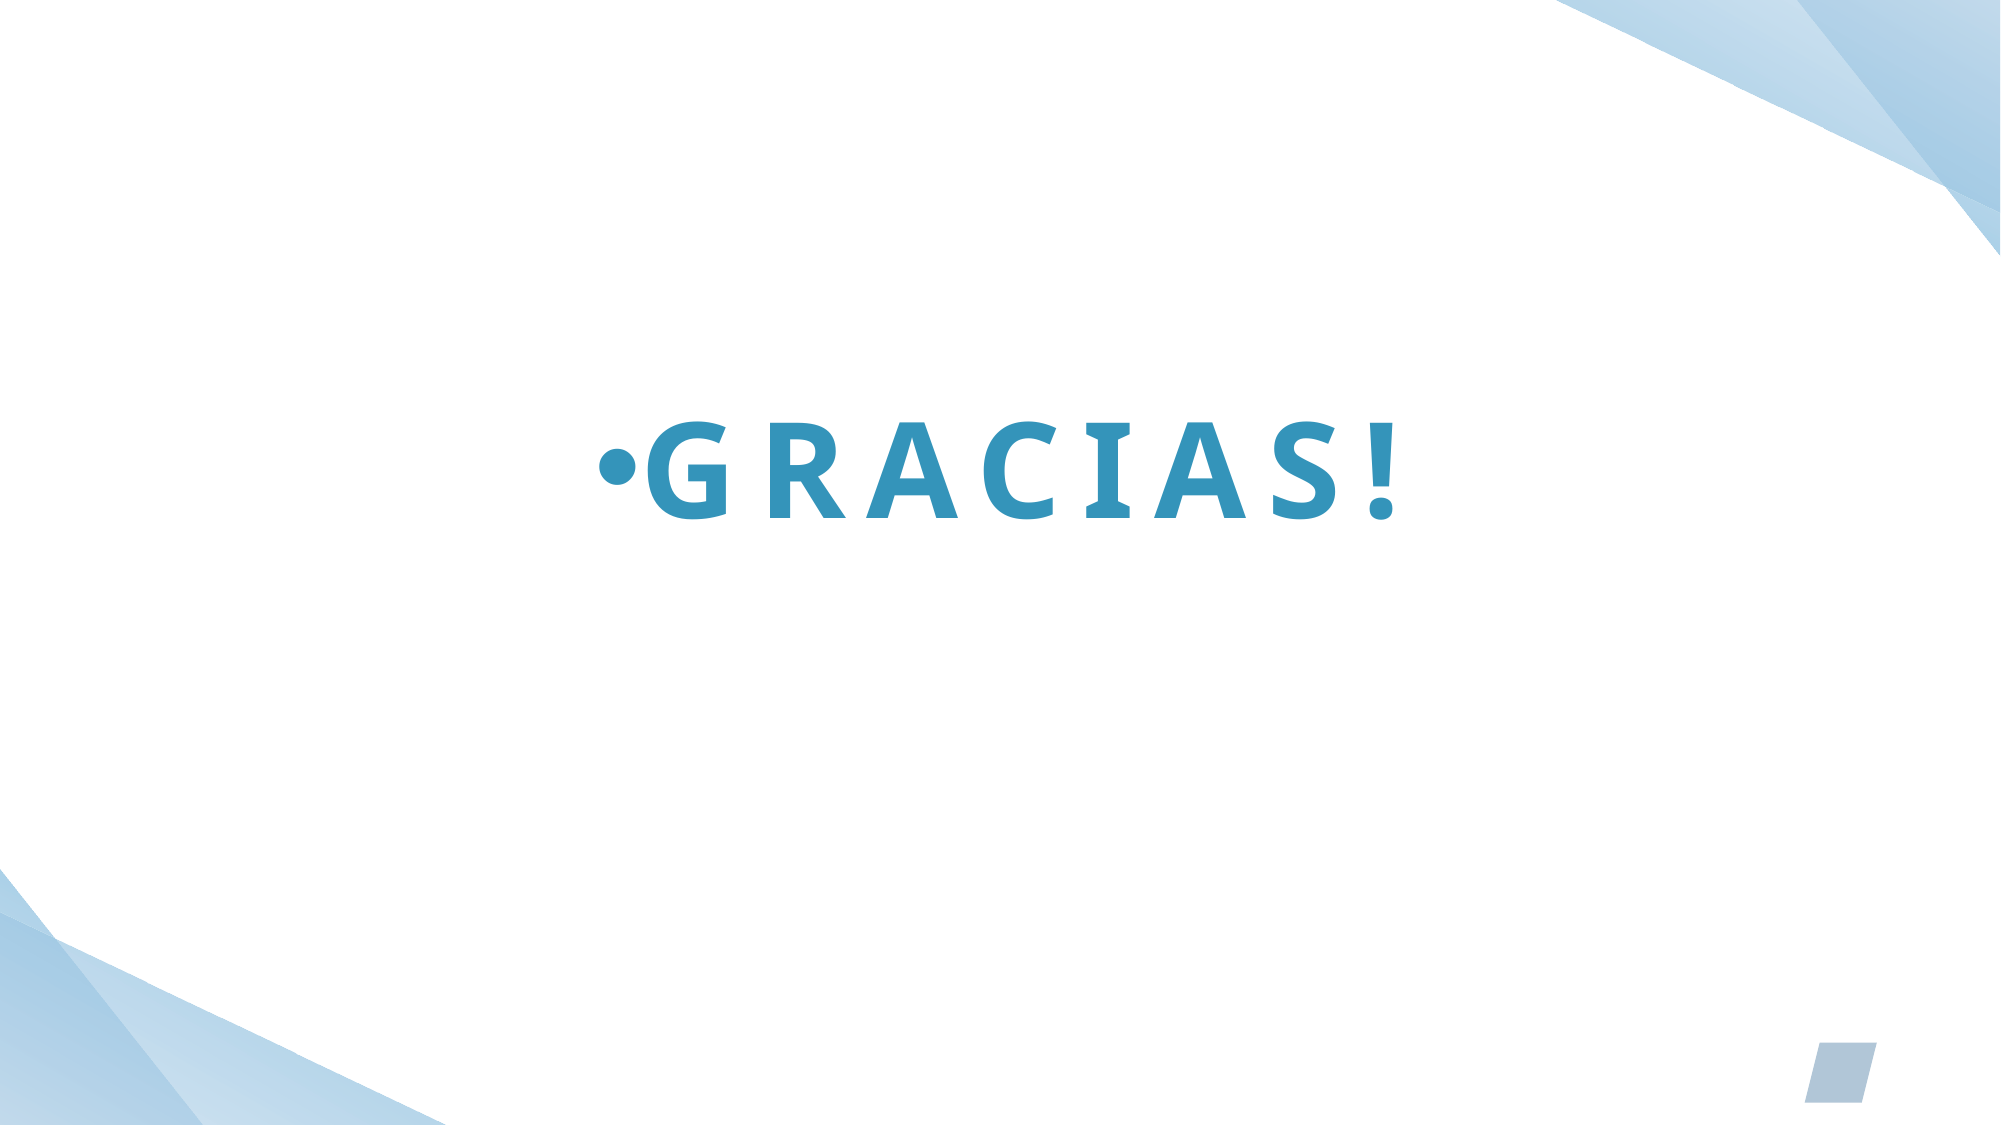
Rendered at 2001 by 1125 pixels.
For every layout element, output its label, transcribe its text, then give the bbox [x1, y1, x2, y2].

list GRACIAS! [237, 370, 1758, 553]
